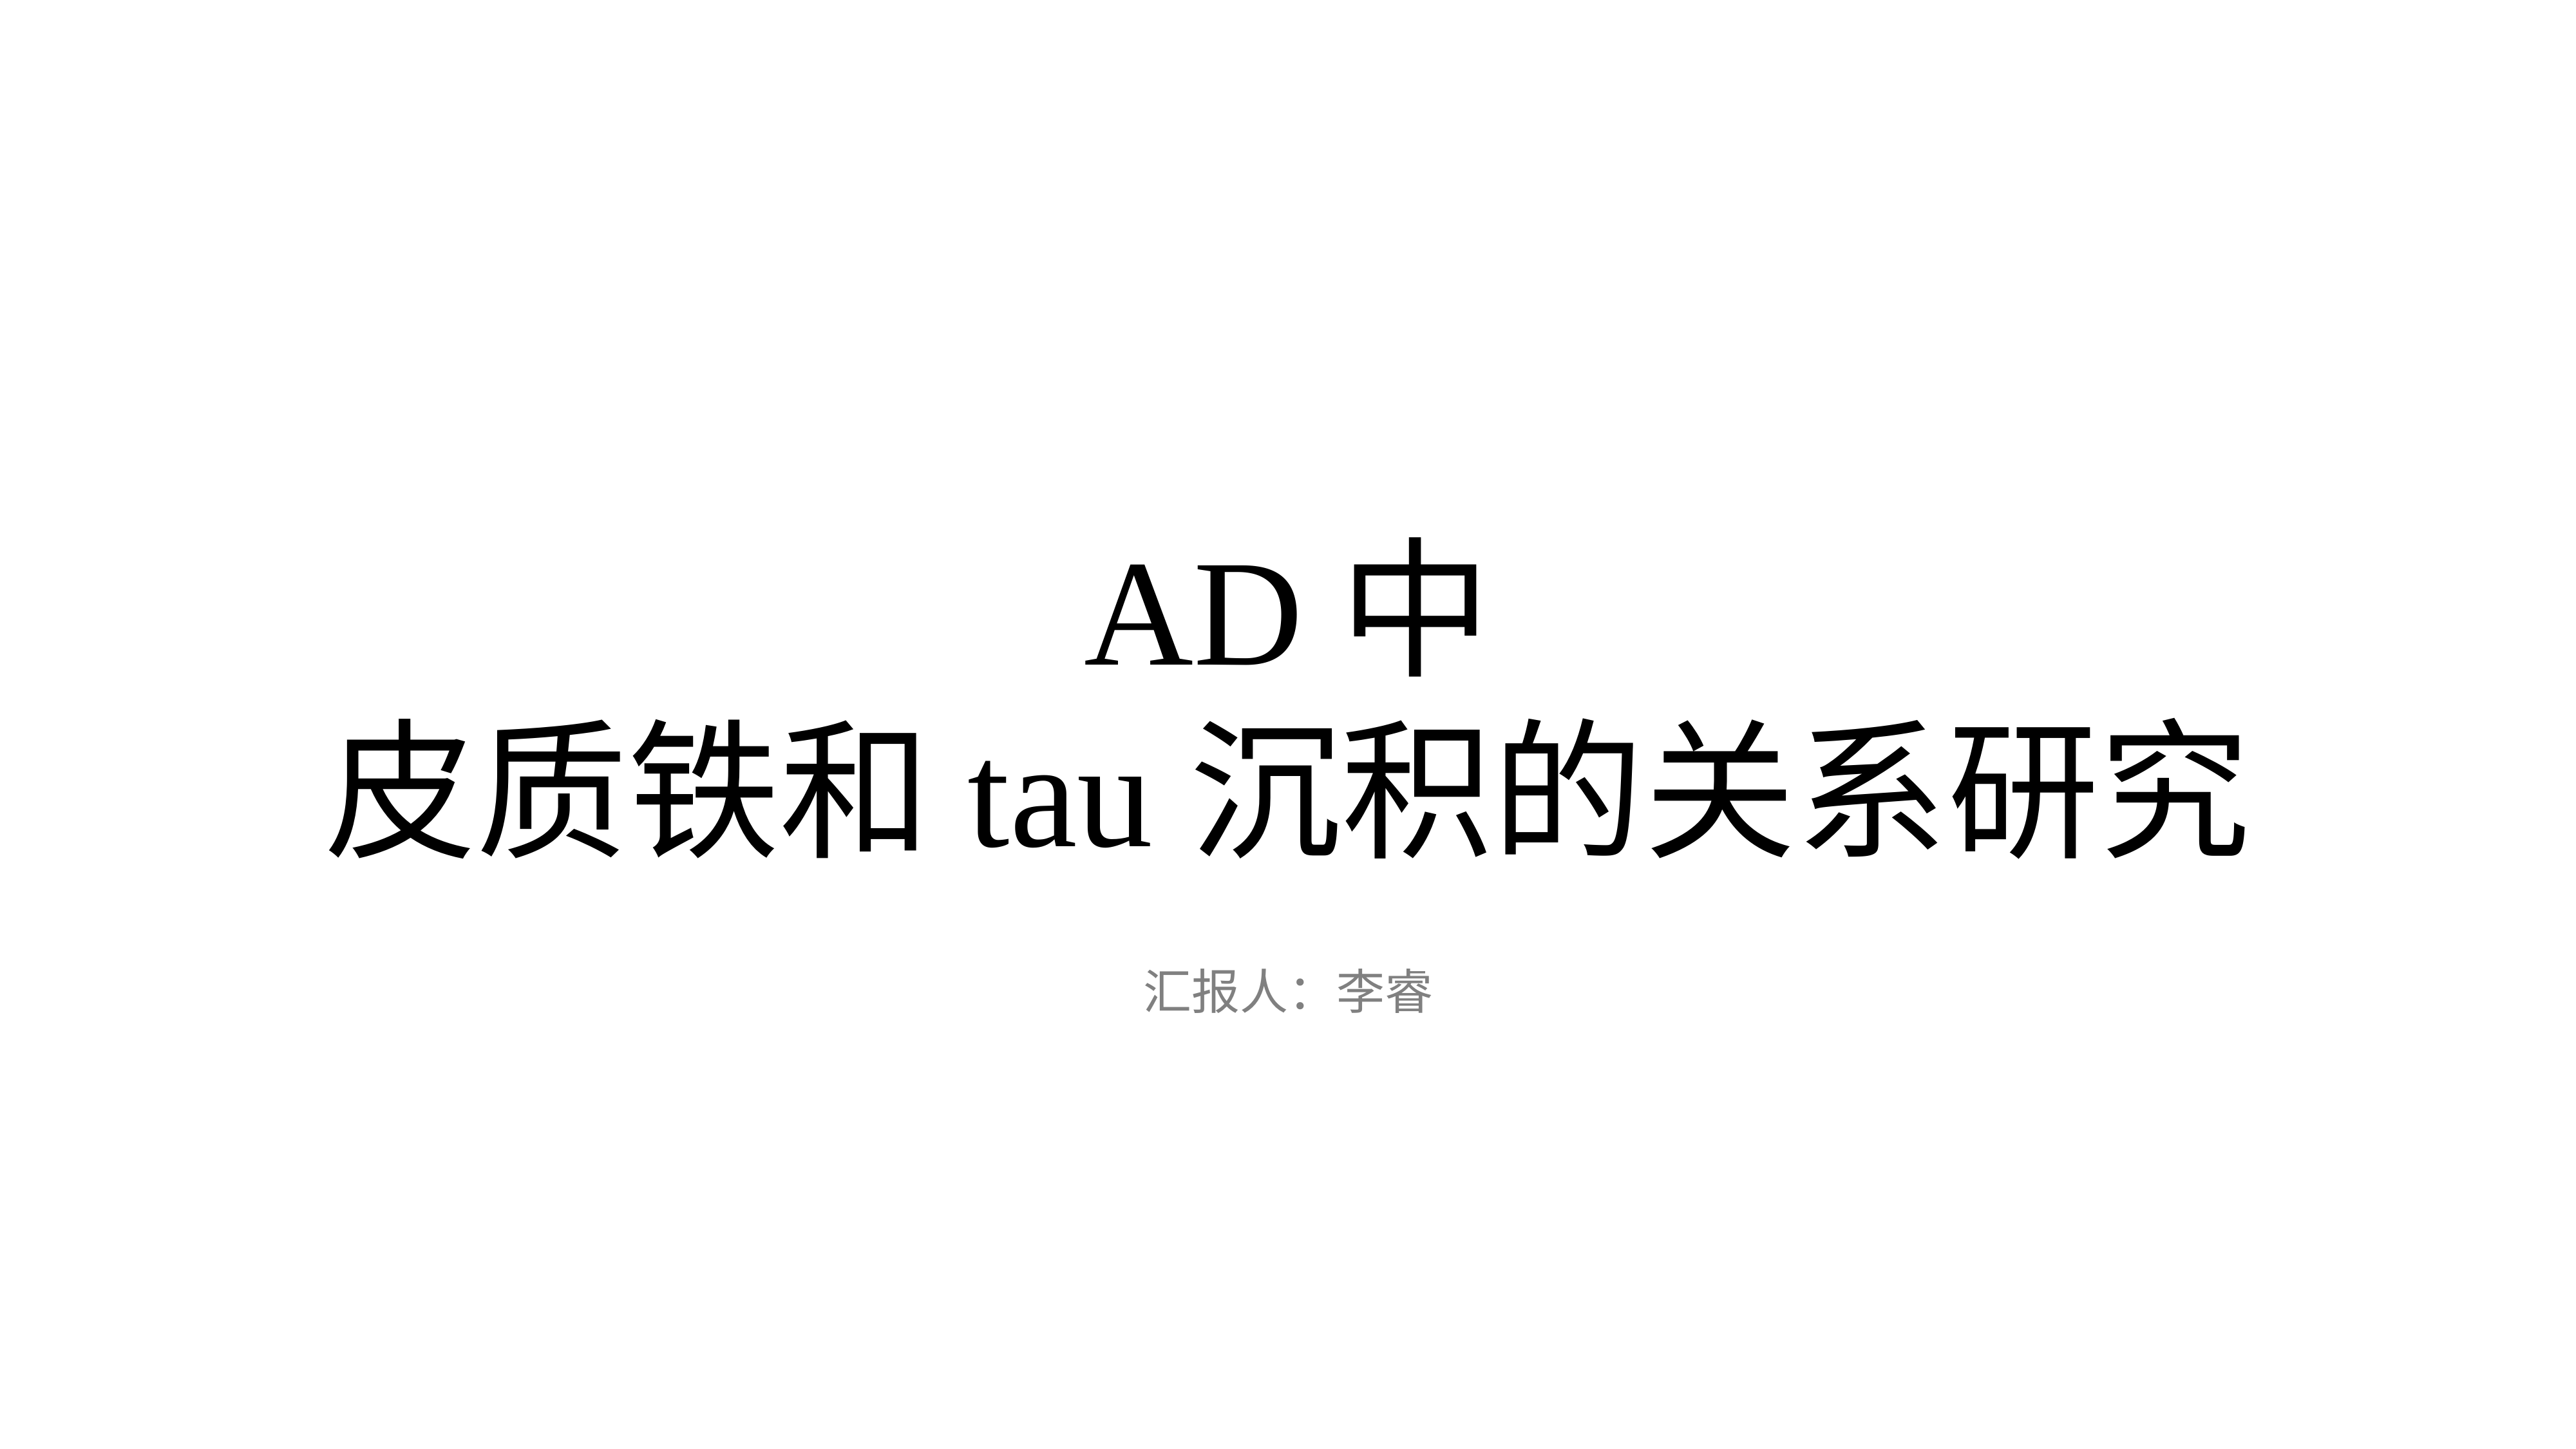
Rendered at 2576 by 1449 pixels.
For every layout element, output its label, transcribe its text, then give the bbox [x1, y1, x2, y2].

title AD中 皮质铁和tau沉积的关系研究 [322, 442, 2254, 948]
table_header 汇报人：李睿 [784, 947, 1792, 1029]
